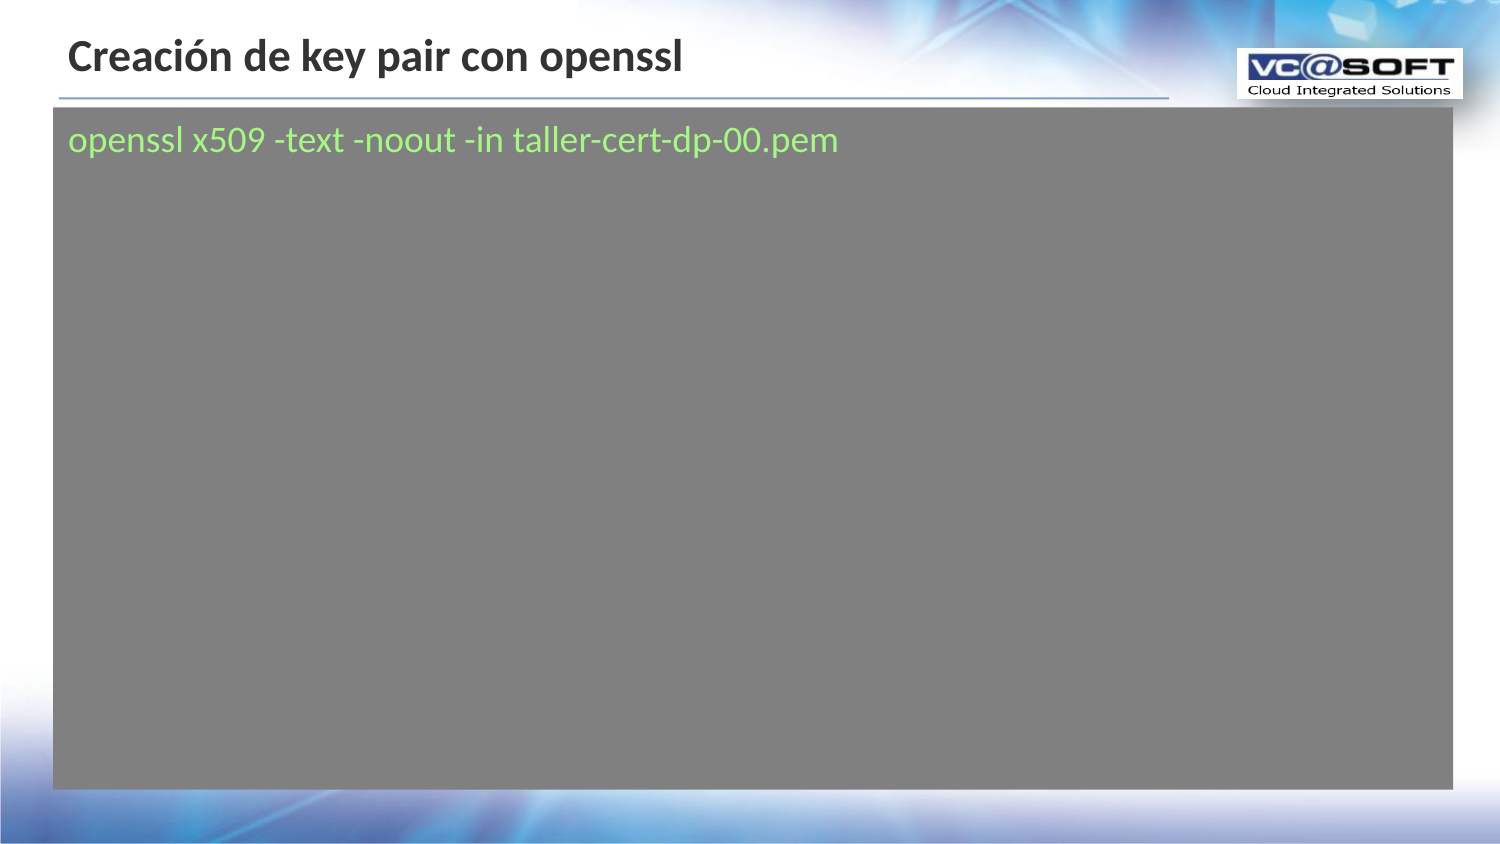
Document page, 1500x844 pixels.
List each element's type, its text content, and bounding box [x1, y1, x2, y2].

picture [0, 663, 1500, 844]
picture [579, 0, 1500, 150]
list openssl x509 -text -noout -in taller-cert-dp-00.pem [52, 107, 1454, 790]
title Creación de key pair con openssl [52, 23, 1190, 83]
